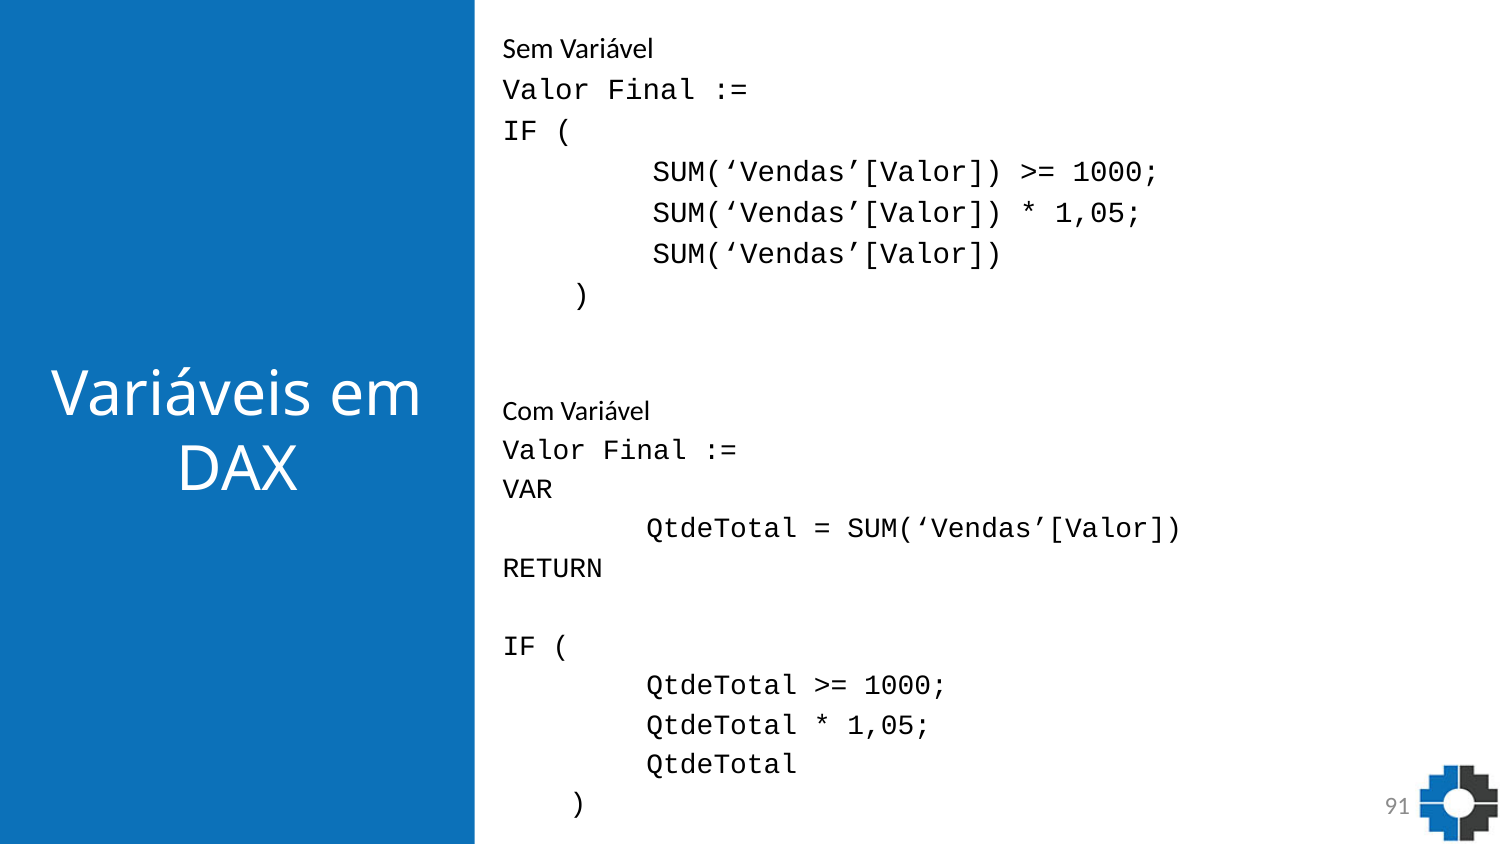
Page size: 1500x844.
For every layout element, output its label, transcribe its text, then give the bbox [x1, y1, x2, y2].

slide_number 91 [1074, 782, 1425, 827]
title Variáveis em DAX [24, 34, 450, 822]
picture [0, 0, 1500, 844]
text_box Sem Variável Valor Final := IF ( SUM(‘Vendas’[Valor]) >= 1000; SUM(‘Vendas’[Valor]) * 1,05; SUM(‘Vendas’[Valor]) ) [487, 21, 1463, 372]
list Com Variável Valor Final := VAR QtdeTotal = SUM(‘Vendas’[Valor]) RETURN IF ( QtdeTotal >= 1000; QtdeTotal * 1,05; QtdeTotal ) [487, 384, 1463, 827]
